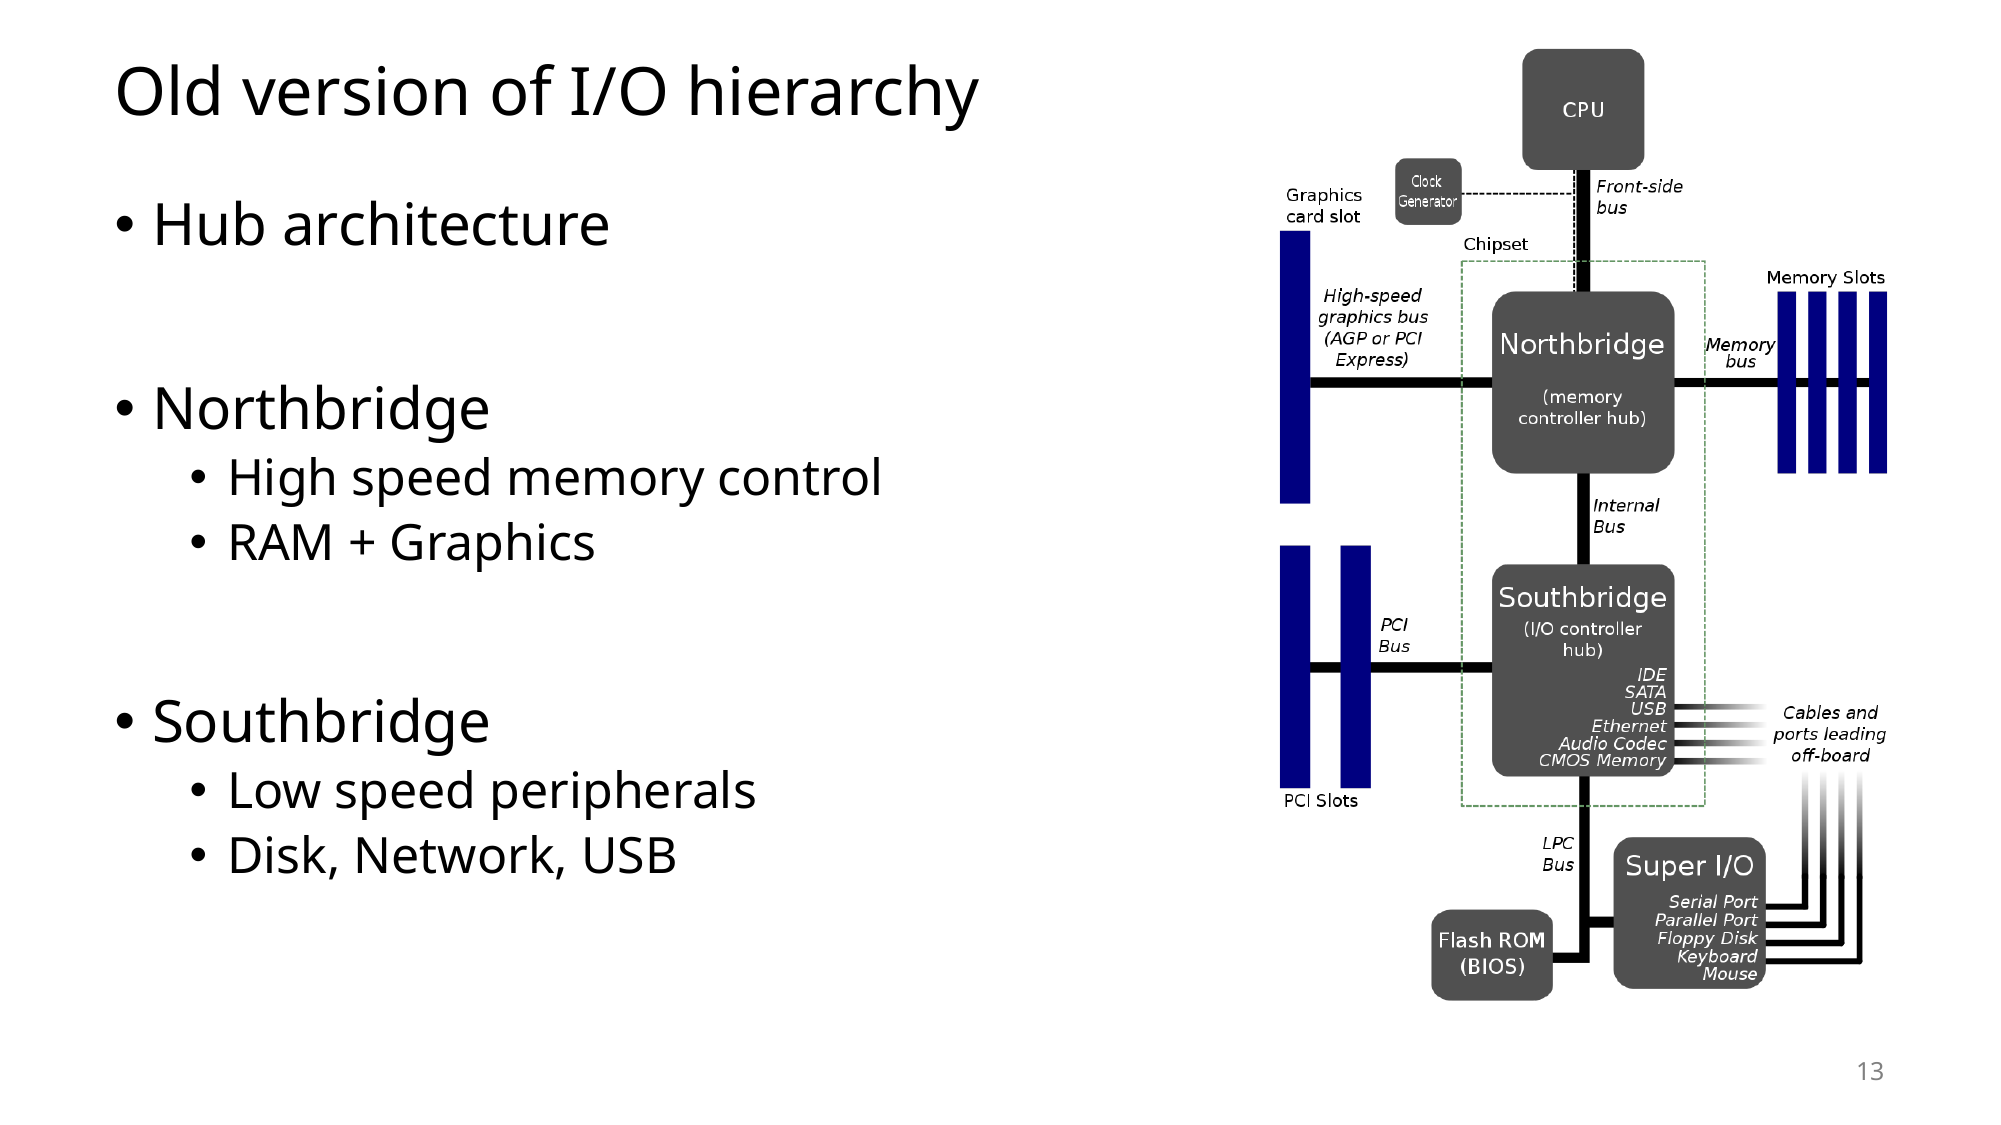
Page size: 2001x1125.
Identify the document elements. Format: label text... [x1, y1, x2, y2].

picture [1266, 37, 1900, 1012]
list Hub architecture Northbridge High speed memory control RAM + Graphics Southbridge Low speed peripherals Disk, Network, USB [99, 187, 1900, 1013]
slide_number 13 [1749, 1042, 1900, 1103]
title Old version of I/O hierarchy [99, 37, 1266, 150]
